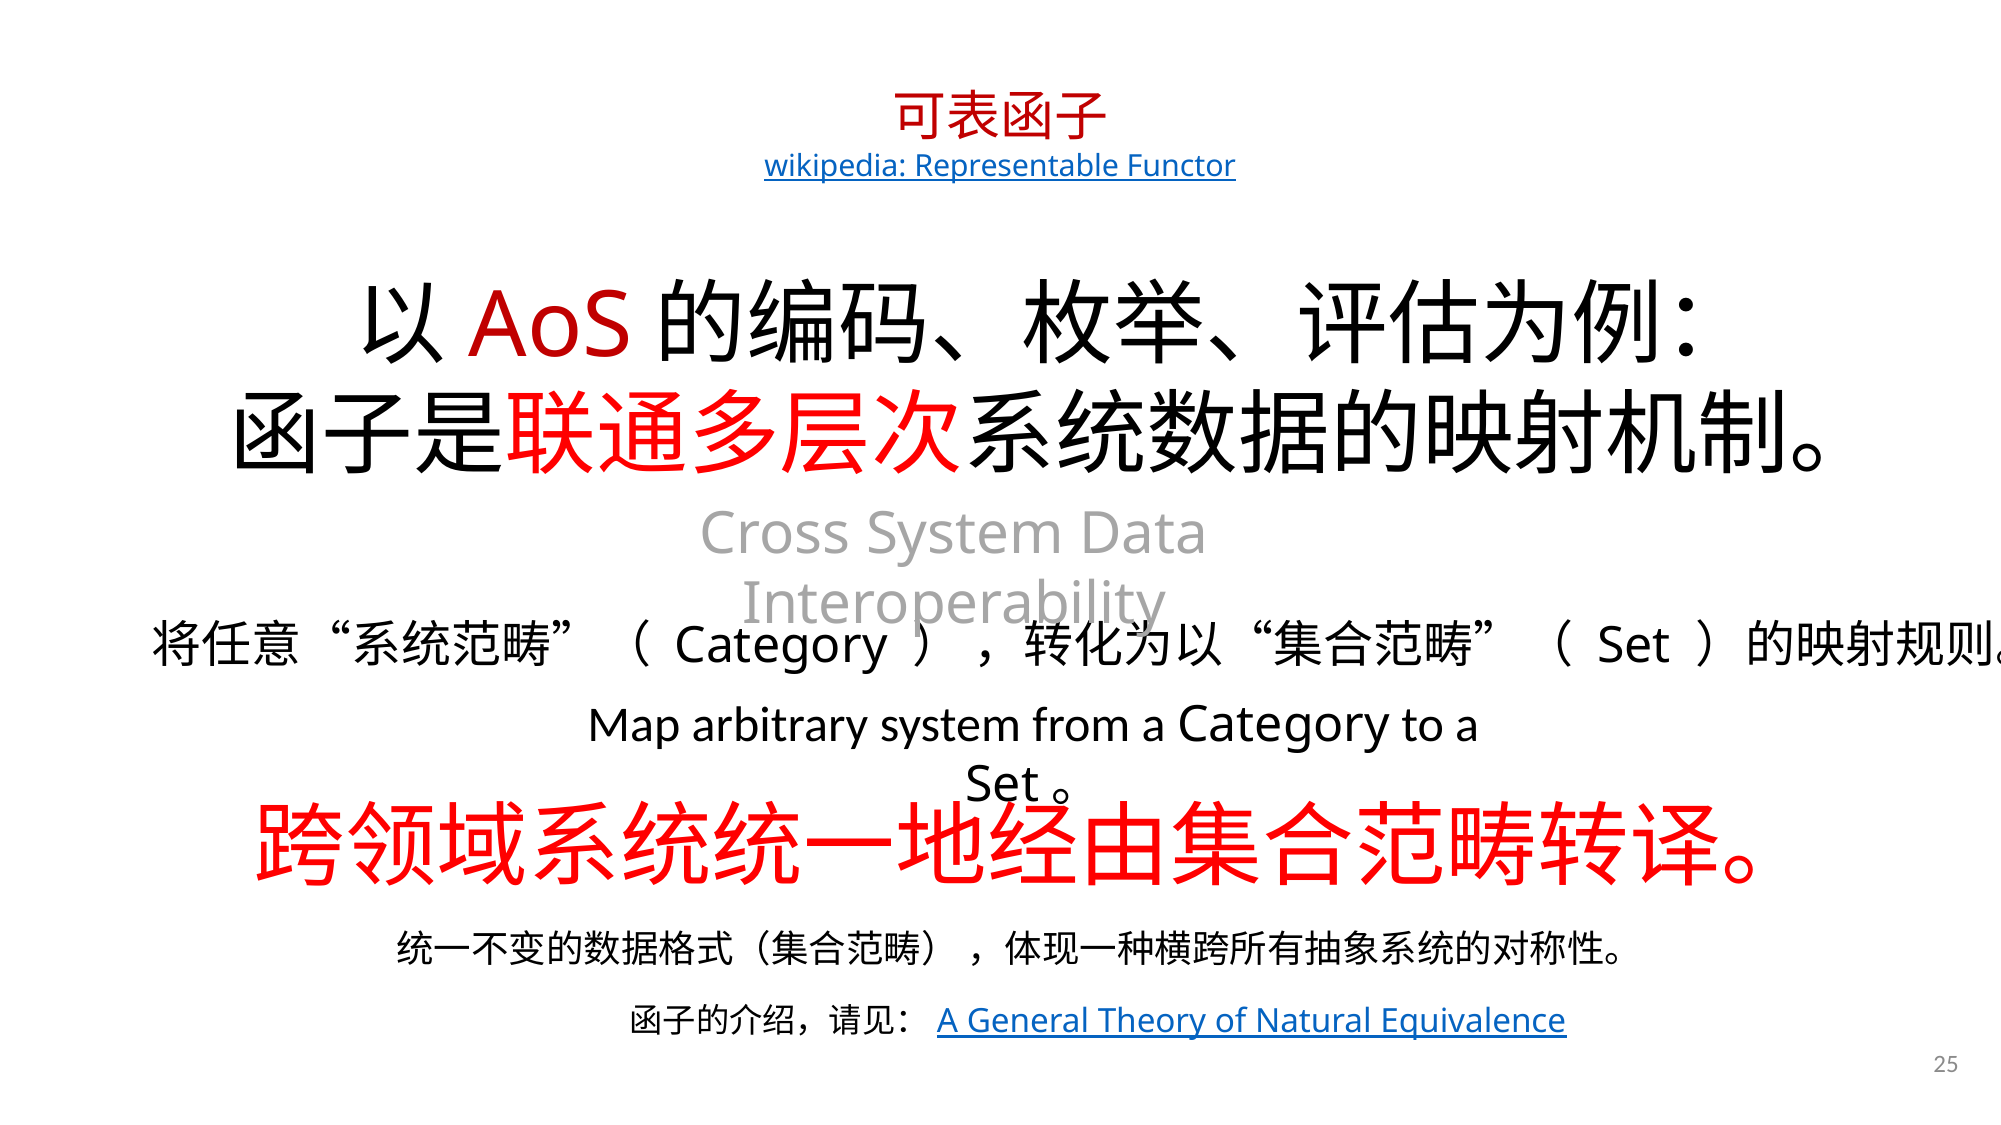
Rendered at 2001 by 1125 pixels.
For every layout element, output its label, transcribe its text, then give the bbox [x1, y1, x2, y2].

slide_number 25 [1853, 1019, 1974, 1106]
text_box 跨领域系统统一地经由集合范畴转译。 [238, 779, 1828, 905]
text_box 将任意“系统范畴”（ Category ） ，转化为以“集合范畴”（ Set ）的映射规则。 [136, 604, 2001, 680]
text_box 统一不变的数据格式（集合范畴） ，体现一种横跨所有抽象系统的对称性。 [371, 917, 1630, 977]
text_box 以AoS的编码、枚举、评估为例： 函子是联通多层次系统数据的映射机制。 [214, 257, 1896, 492]
text_box 函子的介绍，请见：A General Theory of Natural Equivalence [614, 992, 1583, 1053]
text_box Cross System Data Interoperability [489, 487, 1419, 643]
title 可表函子 wikipedia: Representable Functor [68, 73, 1933, 199]
text_box Map arbitrary system from a Category to a Set。 [519, 683, 1548, 779]
